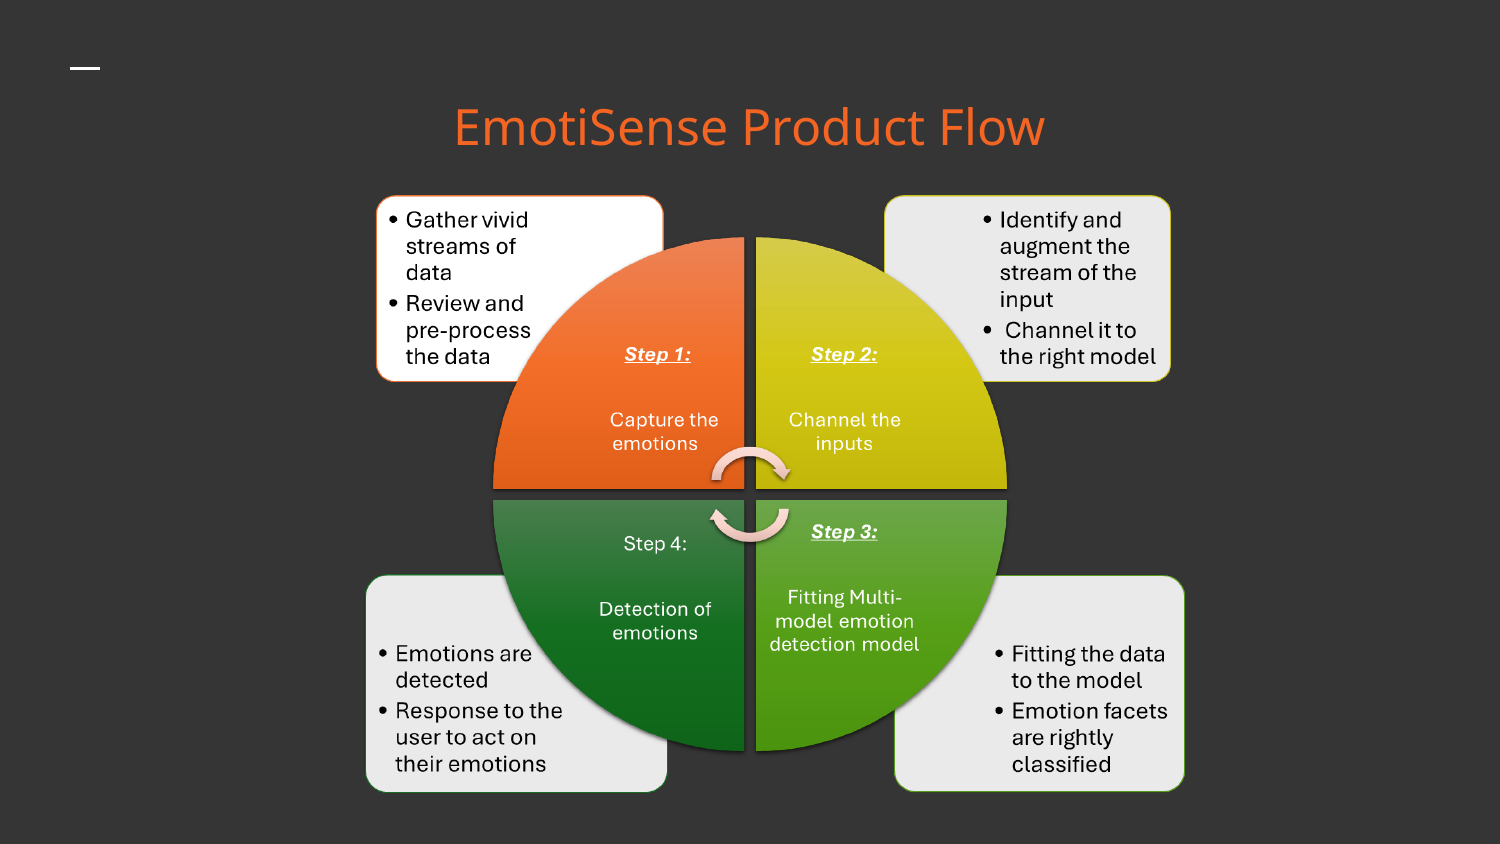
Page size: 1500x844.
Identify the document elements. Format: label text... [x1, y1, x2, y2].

picture [184, 195, 1316, 794]
text_box EmotiSense Product Flow [164, 80, 1336, 196]
